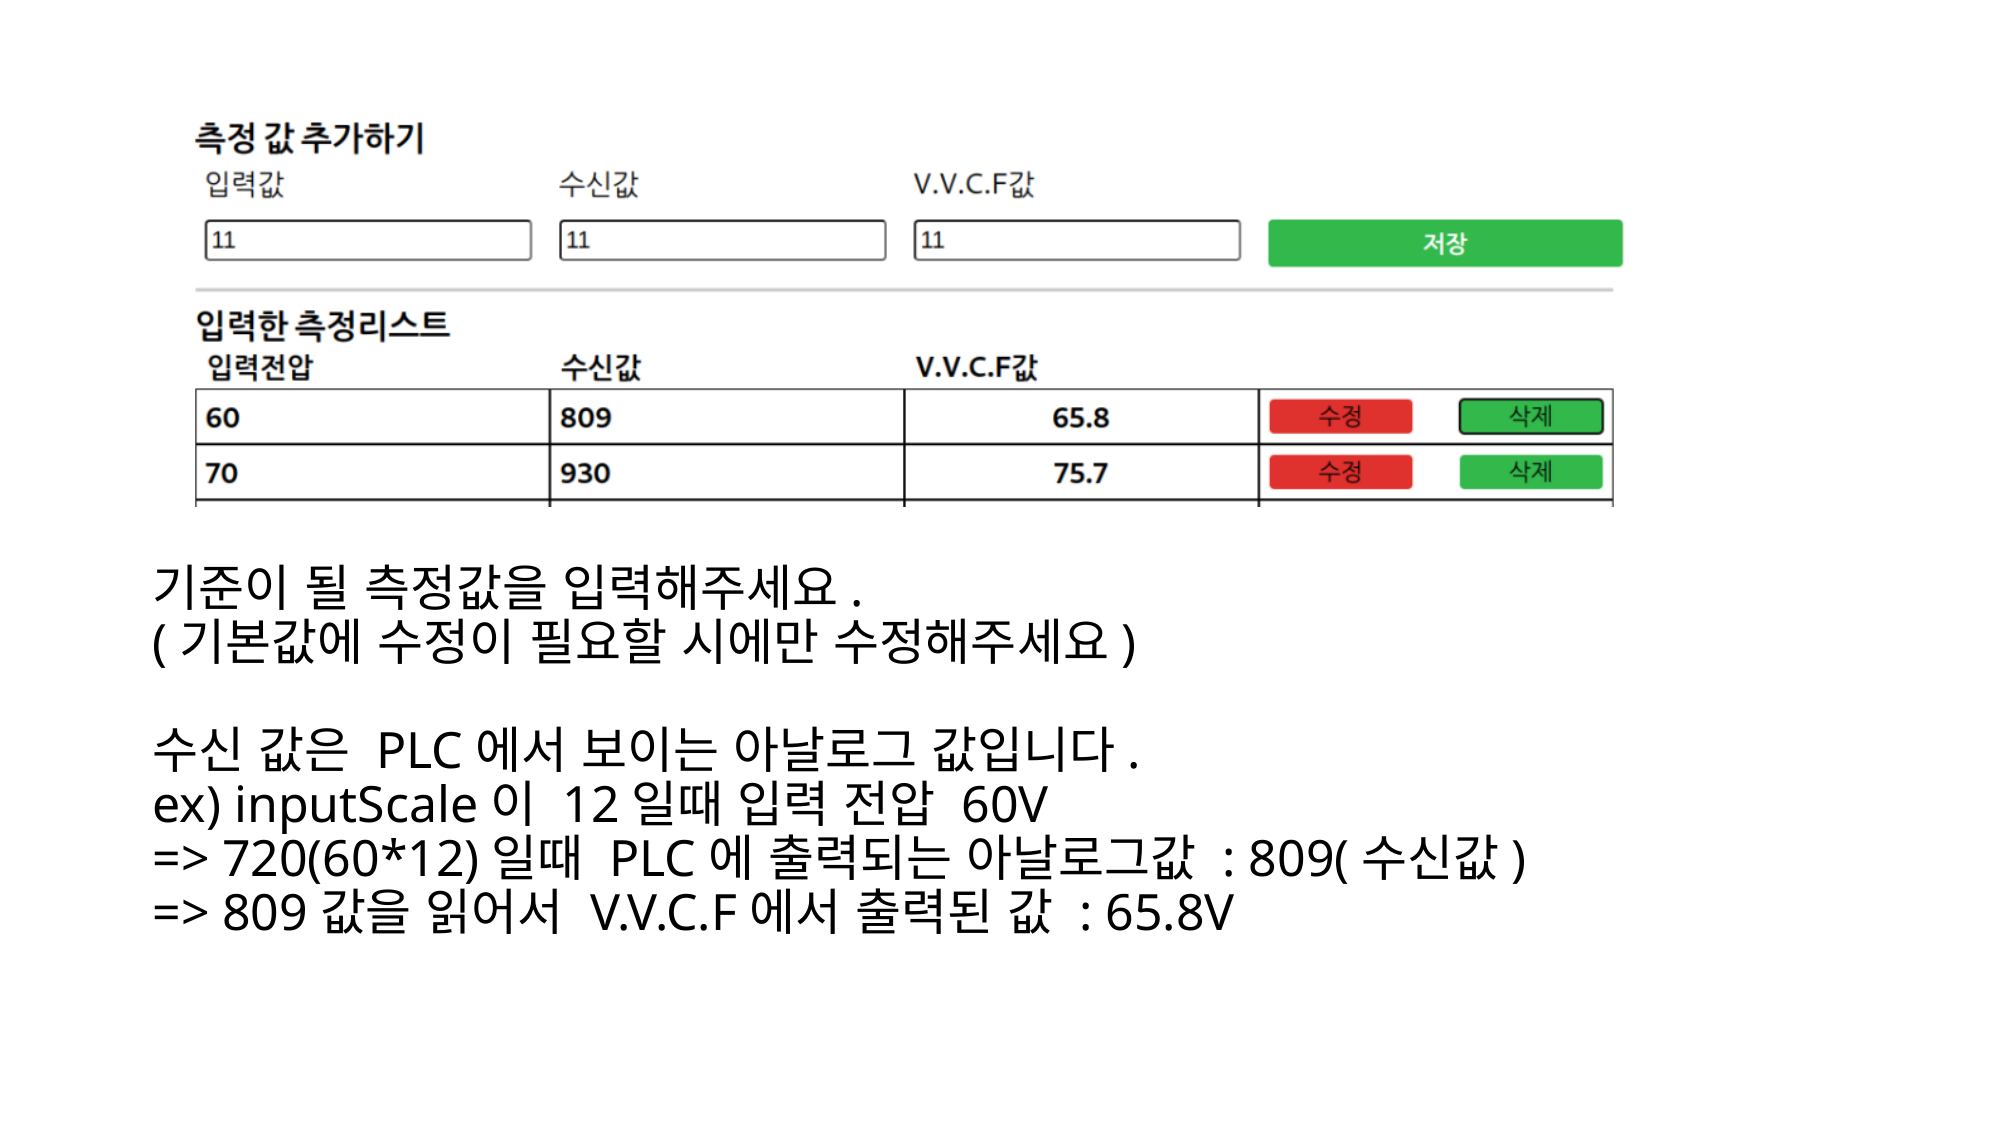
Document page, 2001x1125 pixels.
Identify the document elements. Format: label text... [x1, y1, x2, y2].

title 기준이 될 측정값을 입력해주세요. (기본값에 수정이 필요할 시에만 수정해주세요) 수신 값은 PLC에서 보이는 아날로그 값입니다. ex) inputScale이 12일때 입력 전압 60V => 720(60*12)일때 PLC에 출력되는 아날로그값 : 809(수신값) => 809값을 읽어서 V.V.C.F에서 출력된 값 : 65.8V [137, 59, 1863, 1060]
picture [184, 110, 1624, 507]
